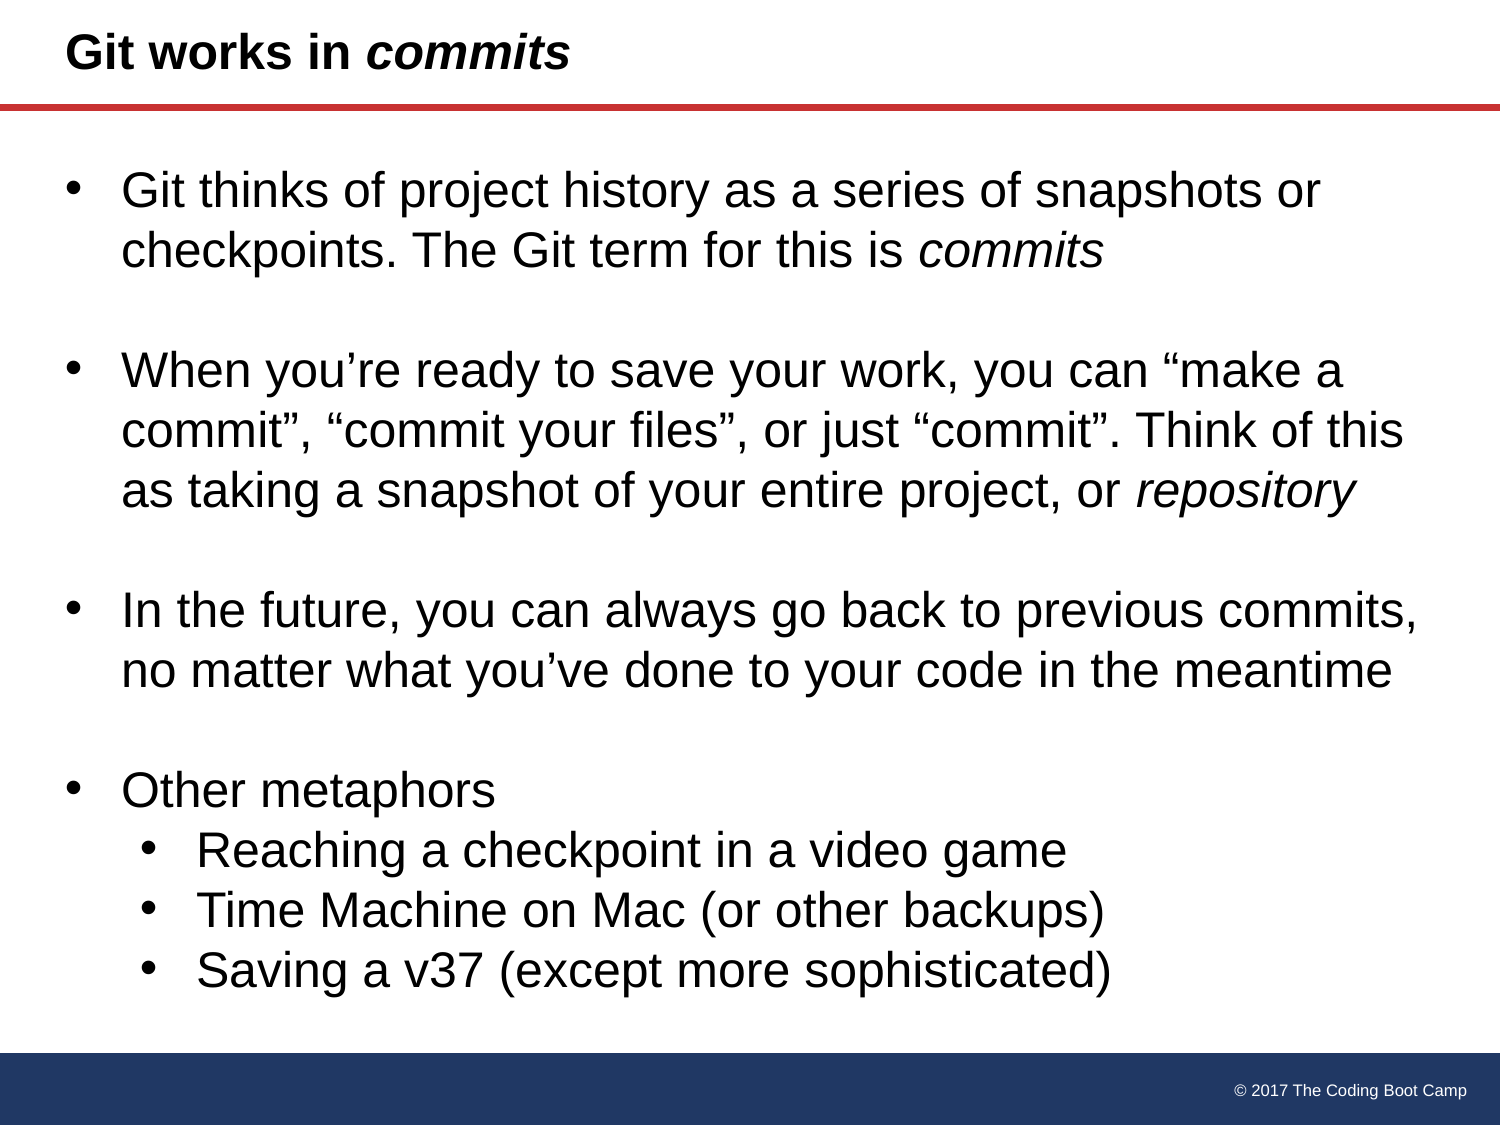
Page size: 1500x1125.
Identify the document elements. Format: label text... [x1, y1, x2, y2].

title Git works in commits [50, 0, 1338, 108]
text_box Git thinks of project history as a series of snapshots or checkpoints. The Git term for this is commits When you’re ready to save your work, you can “make a commit”, “commit your files”, or just “commit”. Think of this as taking a snapshot of your entire project, or repository In the future, you can always go back to previous commits, no matter what you’ve done to your code in the meantime Other metaphors Reaching a checkpoint in a video game Time Machine on Mac (or other backups) Saving a v37 (except more sophisticated) [50, 149, 1450, 1065]
